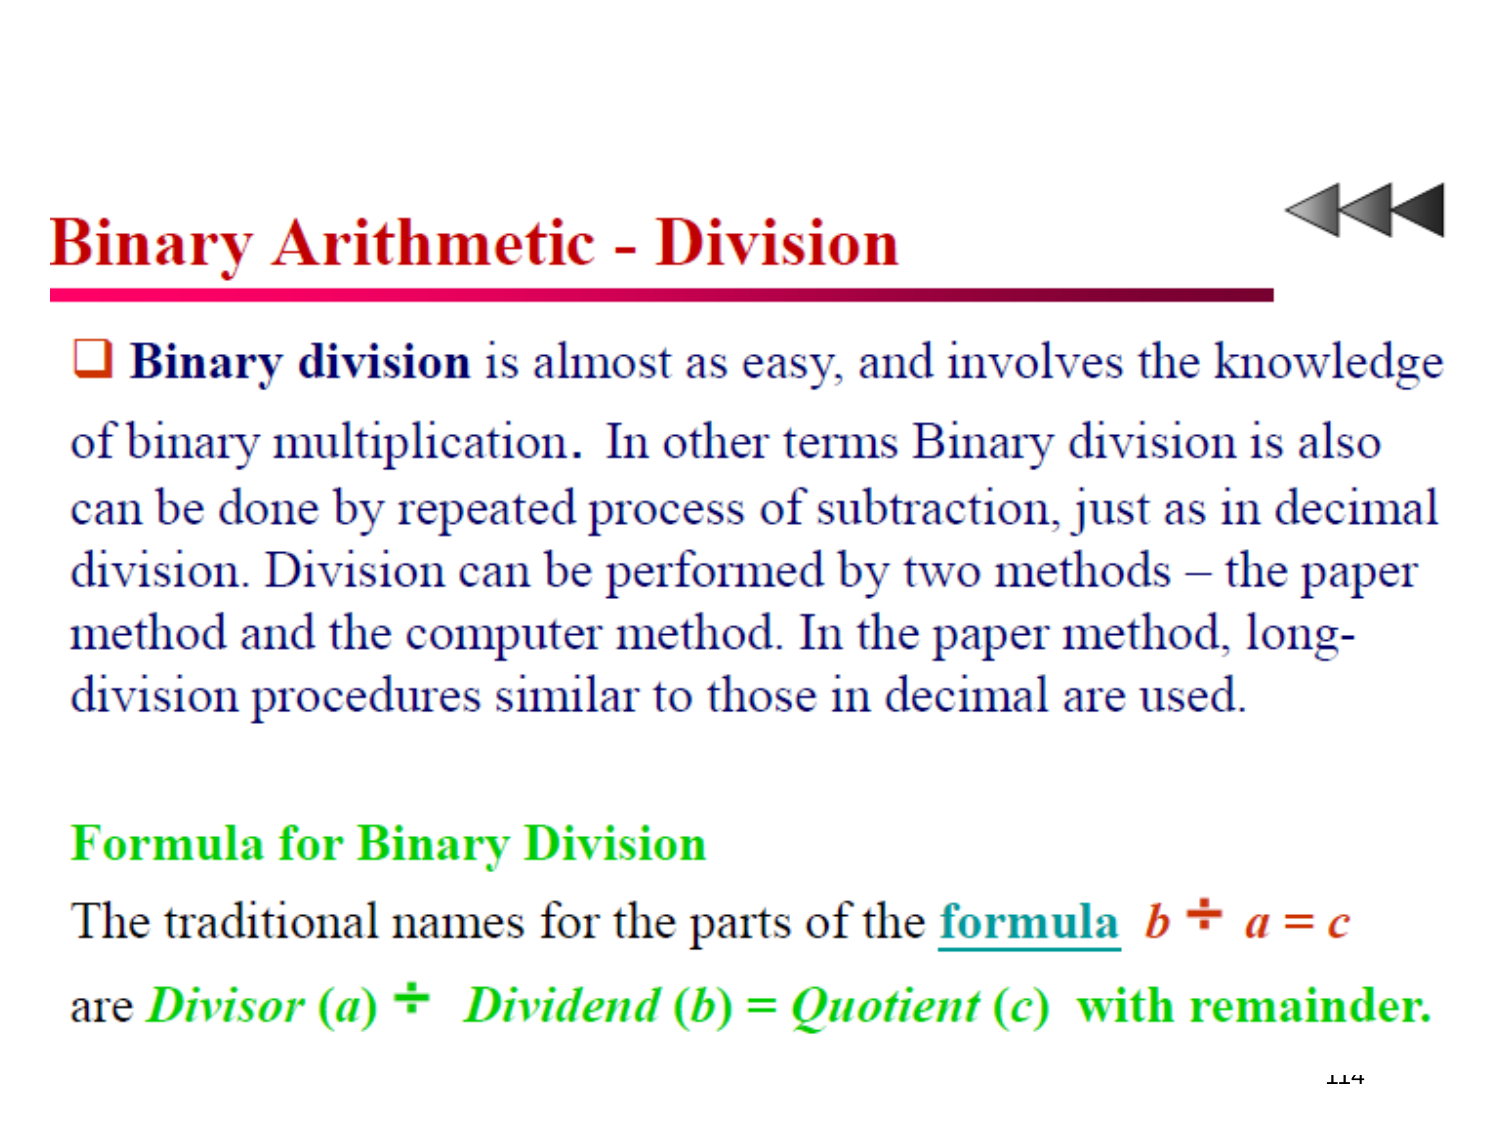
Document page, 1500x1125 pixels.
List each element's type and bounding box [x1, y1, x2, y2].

picture [49, 37, 1451, 1075]
